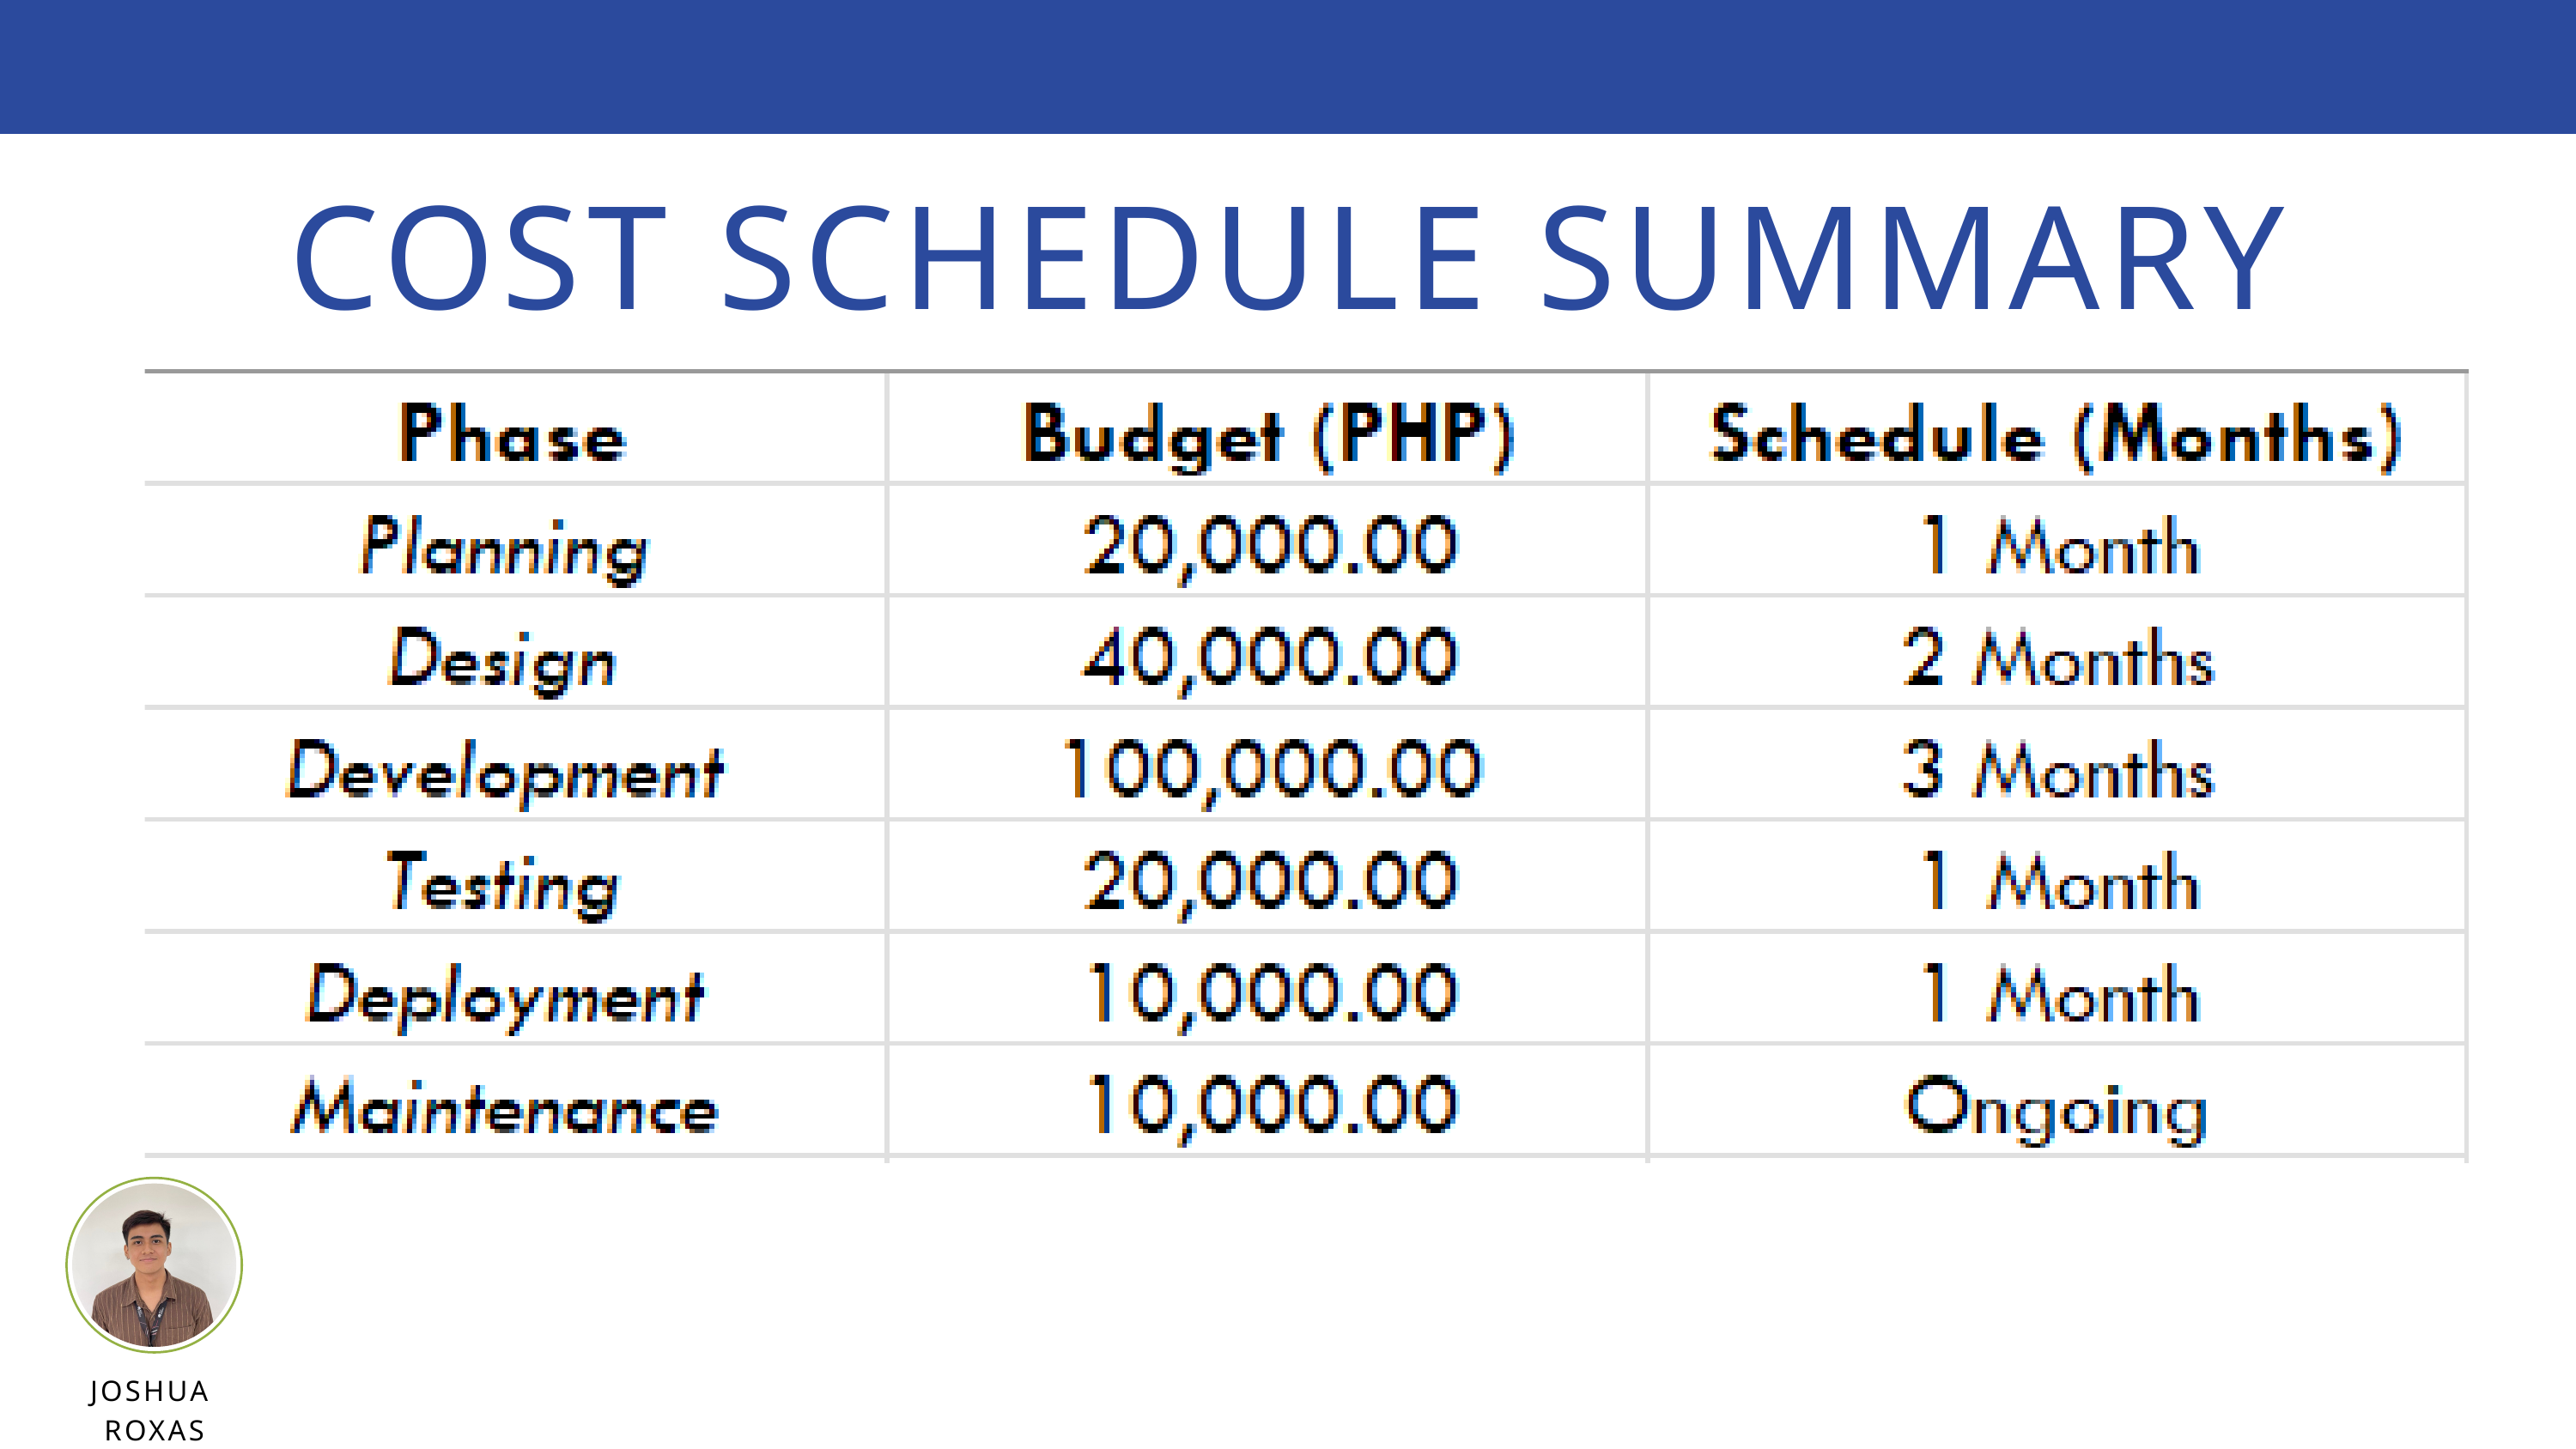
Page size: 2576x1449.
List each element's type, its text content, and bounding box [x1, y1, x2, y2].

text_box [65, 1176, 243, 1354]
text_box JOSHUA ROXAS [0, 1367, 309, 1446]
text_box [144, 369, 2470, 1163]
text_box COST SCHEDULE SUMMARY [208, 187, 2368, 338]
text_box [0, 0, 2576, 134]
